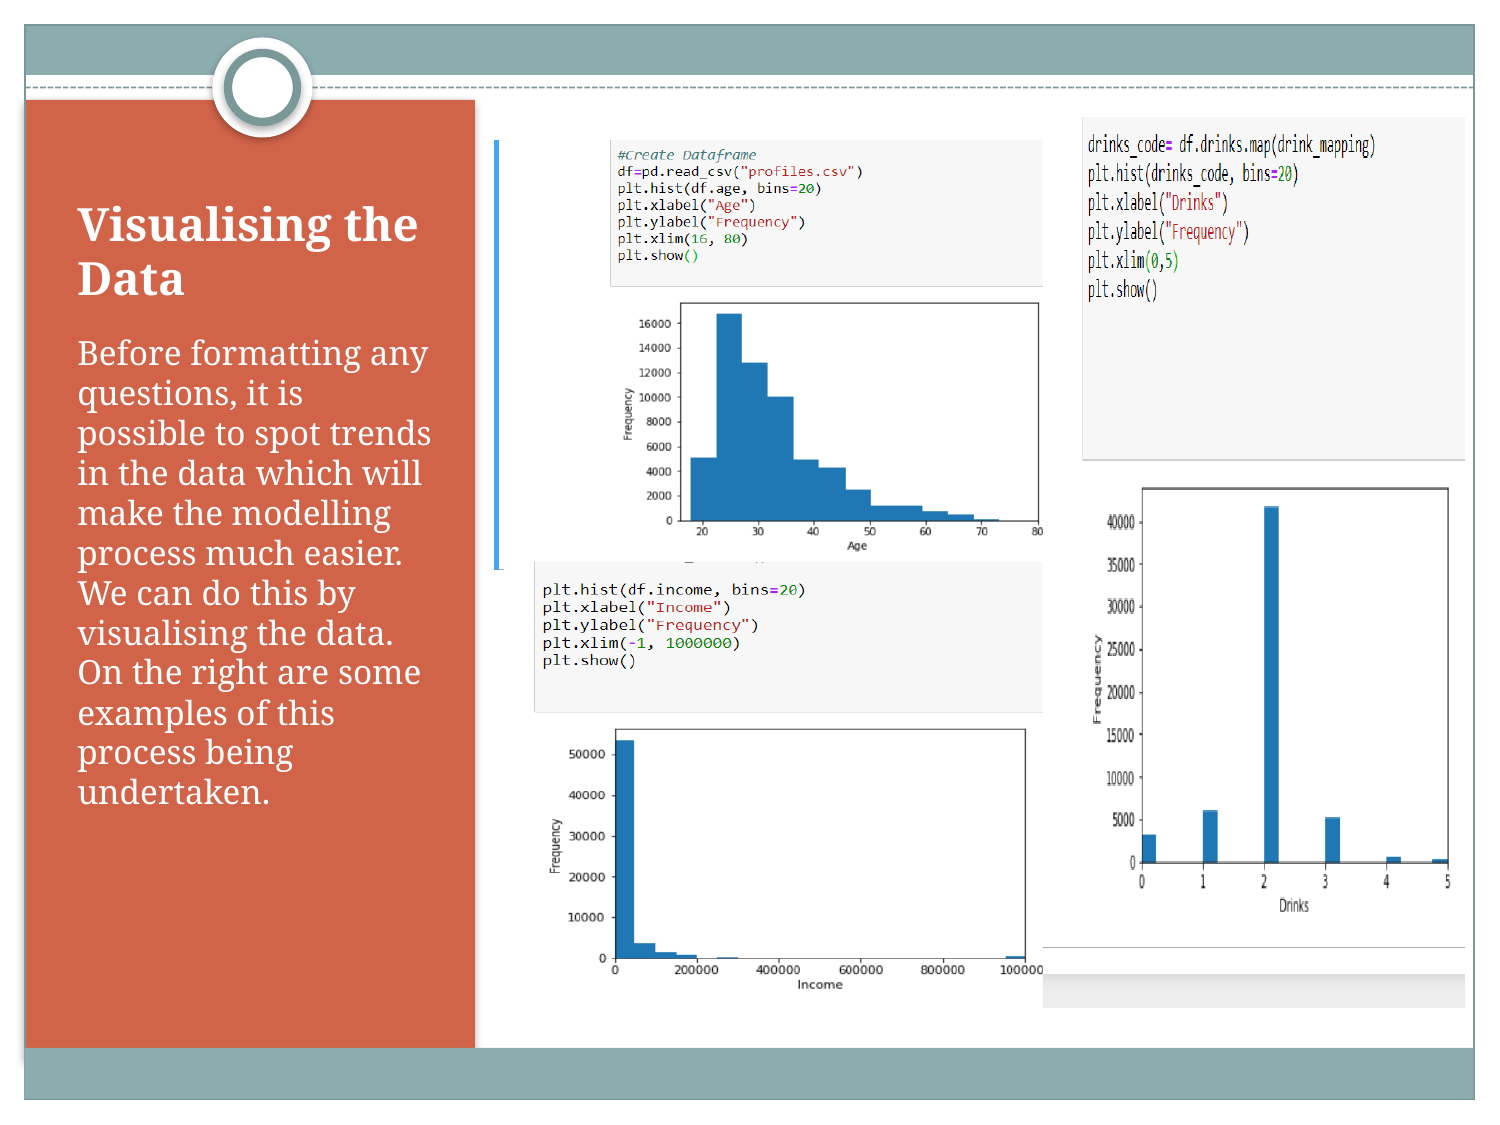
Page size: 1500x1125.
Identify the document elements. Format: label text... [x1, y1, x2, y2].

picture [503, 116, 1466, 1008]
list Before formatting any questions, it is possible to spot trends in the data which will make the modelling process much easier. We can do this by visualising the data. On the right are some examples of this process being undertaken. [62, 324, 450, 1005]
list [491, 140, 1035, 575]
title Visualising the Data [62, 149, 450, 313]
